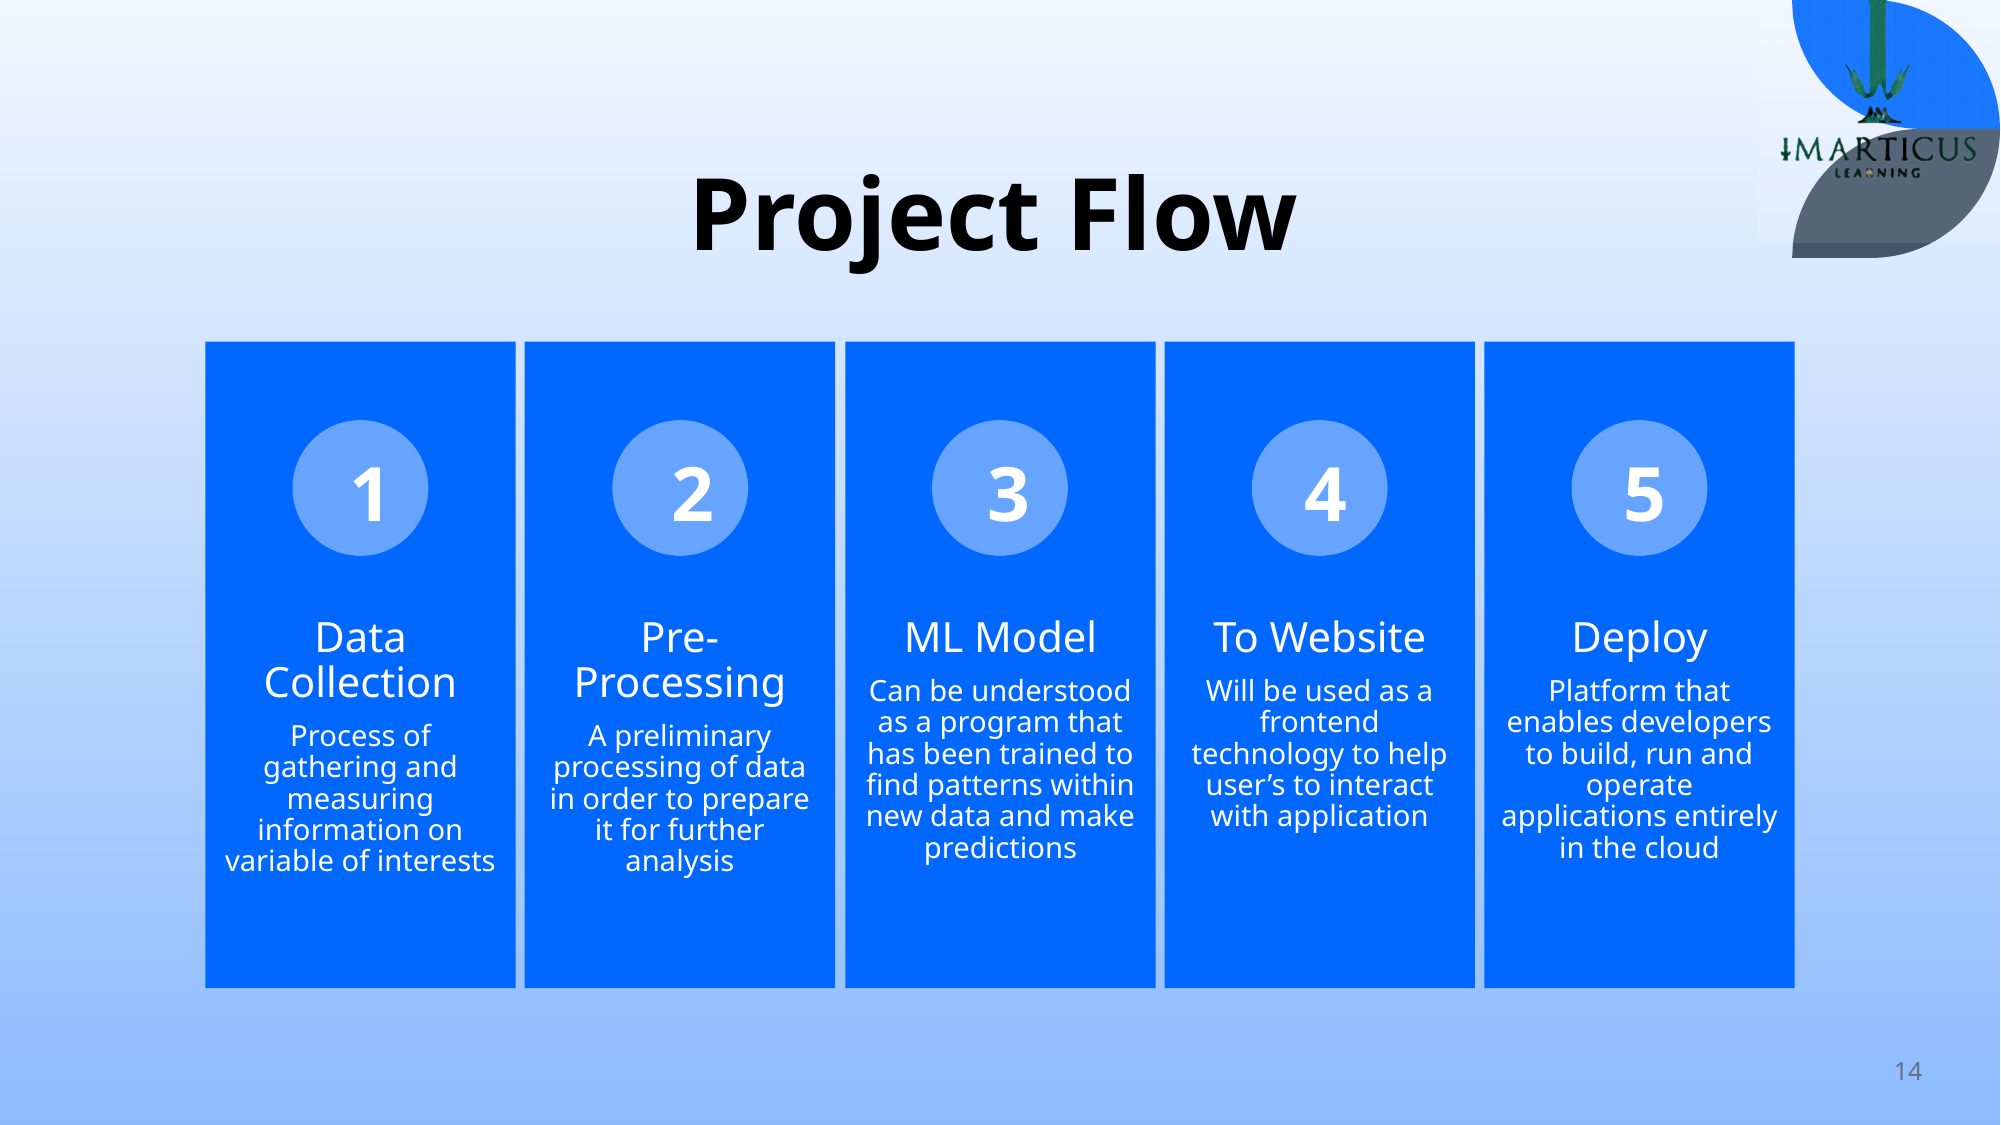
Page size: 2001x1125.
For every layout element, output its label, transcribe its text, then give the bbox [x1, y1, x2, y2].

title Project Flow [191, 62, 1796, 280]
picture [1757, 0, 2000, 243]
slide_number 14 [1665, 1042, 1938, 1103]
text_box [205, 341, 1795, 989]
